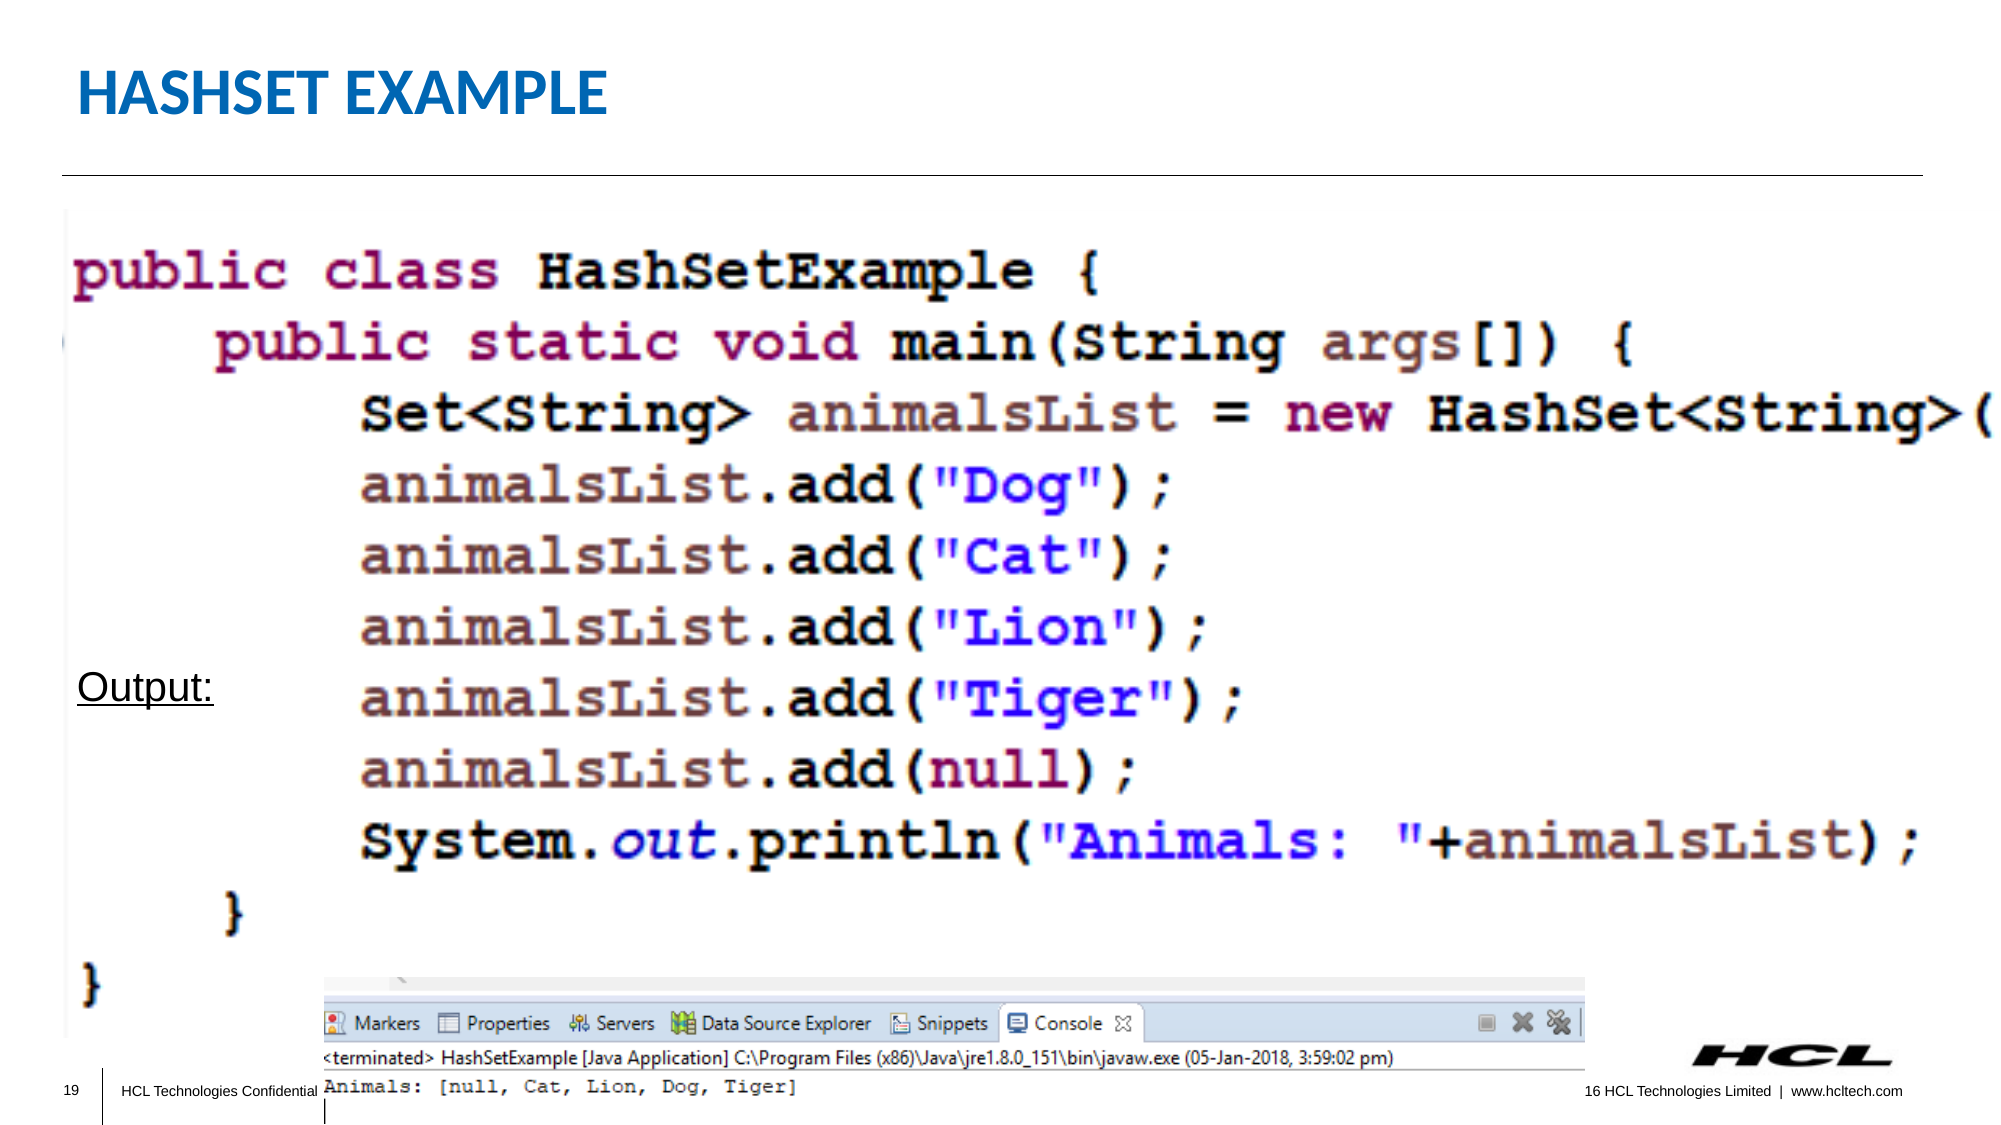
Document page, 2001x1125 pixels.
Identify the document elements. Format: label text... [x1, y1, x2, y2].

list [62, 209, 2000, 1038]
title HashSet Example [62, 42, 1781, 144]
picture [1660, 1038, 1924, 1080]
picture [324, 977, 1585, 1124]
